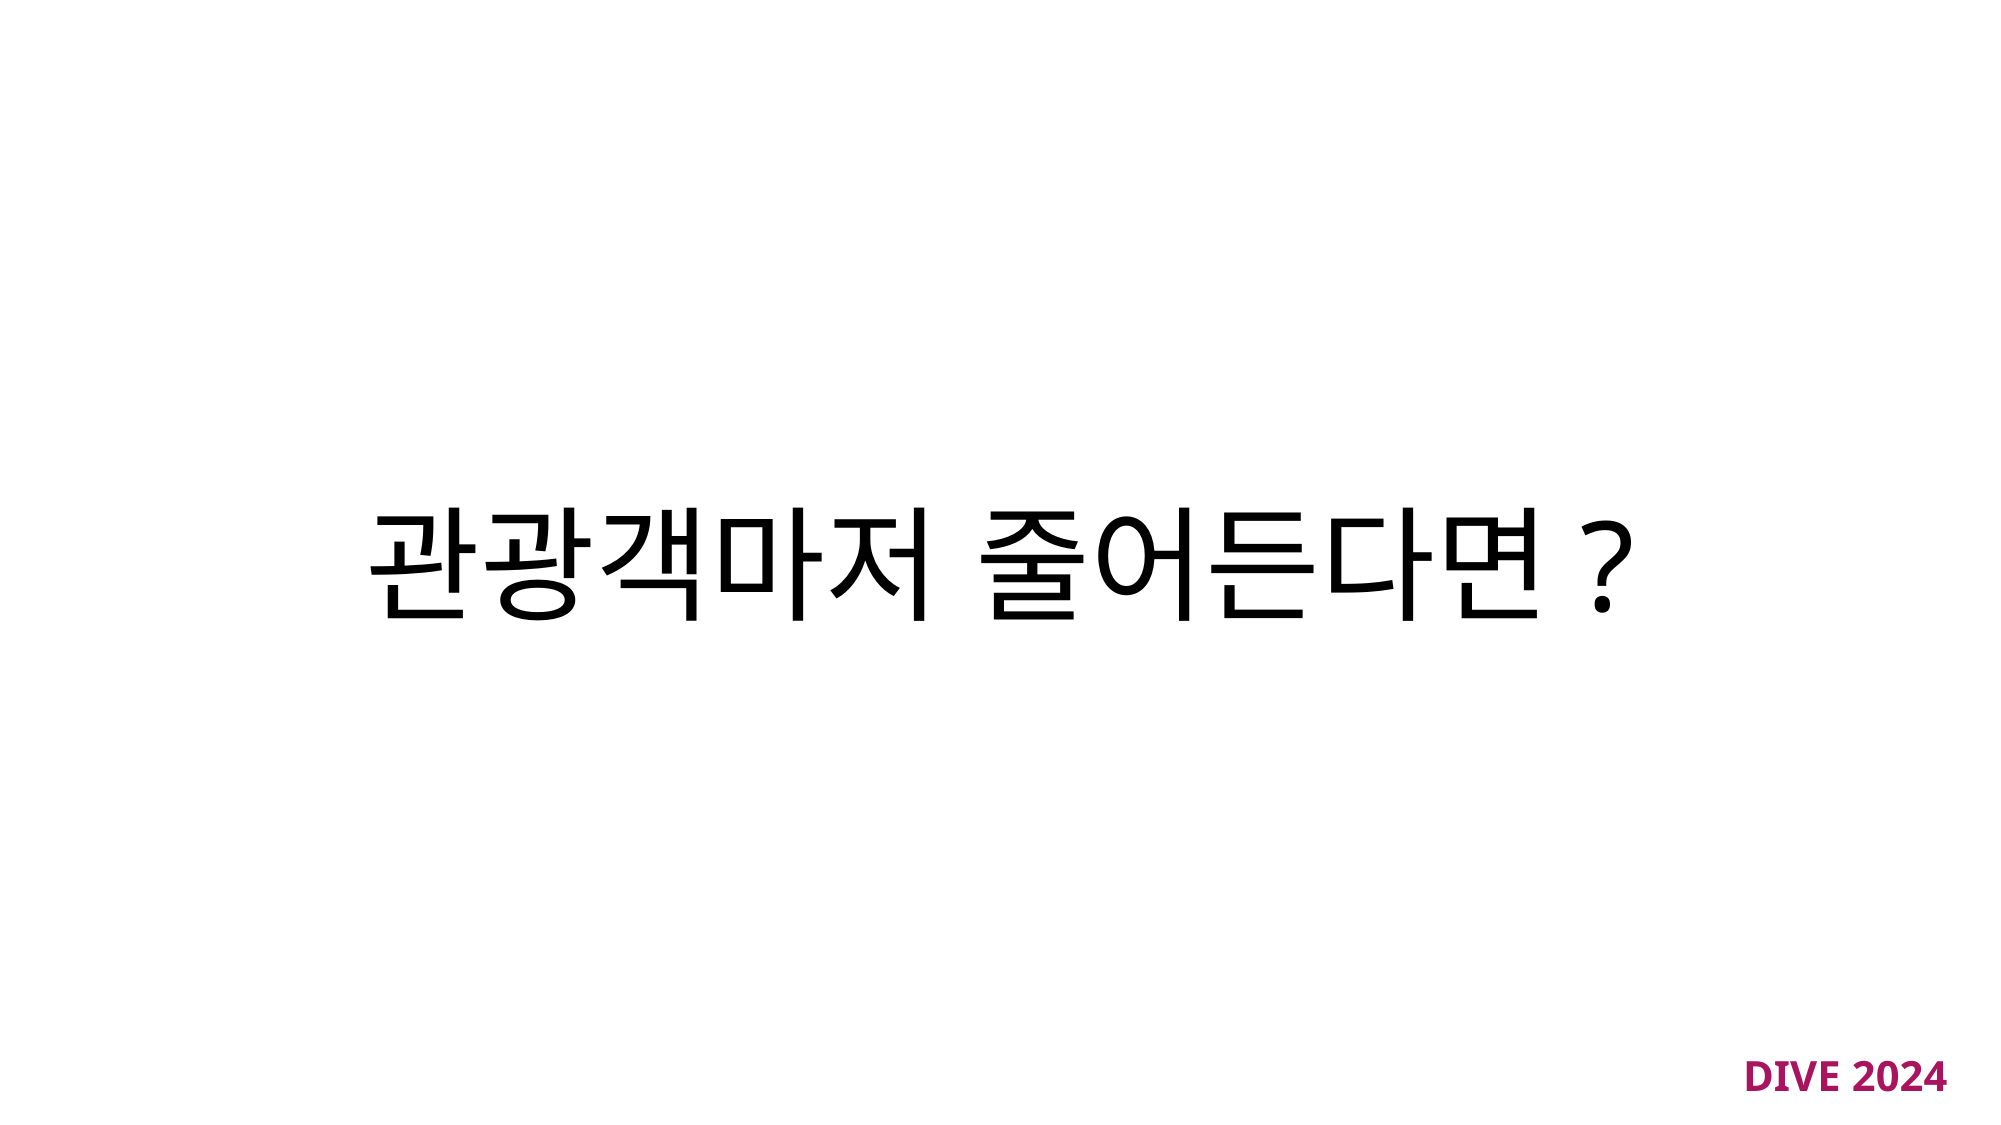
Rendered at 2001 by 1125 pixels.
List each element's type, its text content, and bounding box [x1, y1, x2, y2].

text_box 관광객마저 줄어든다면? [311, 479, 1689, 644]
